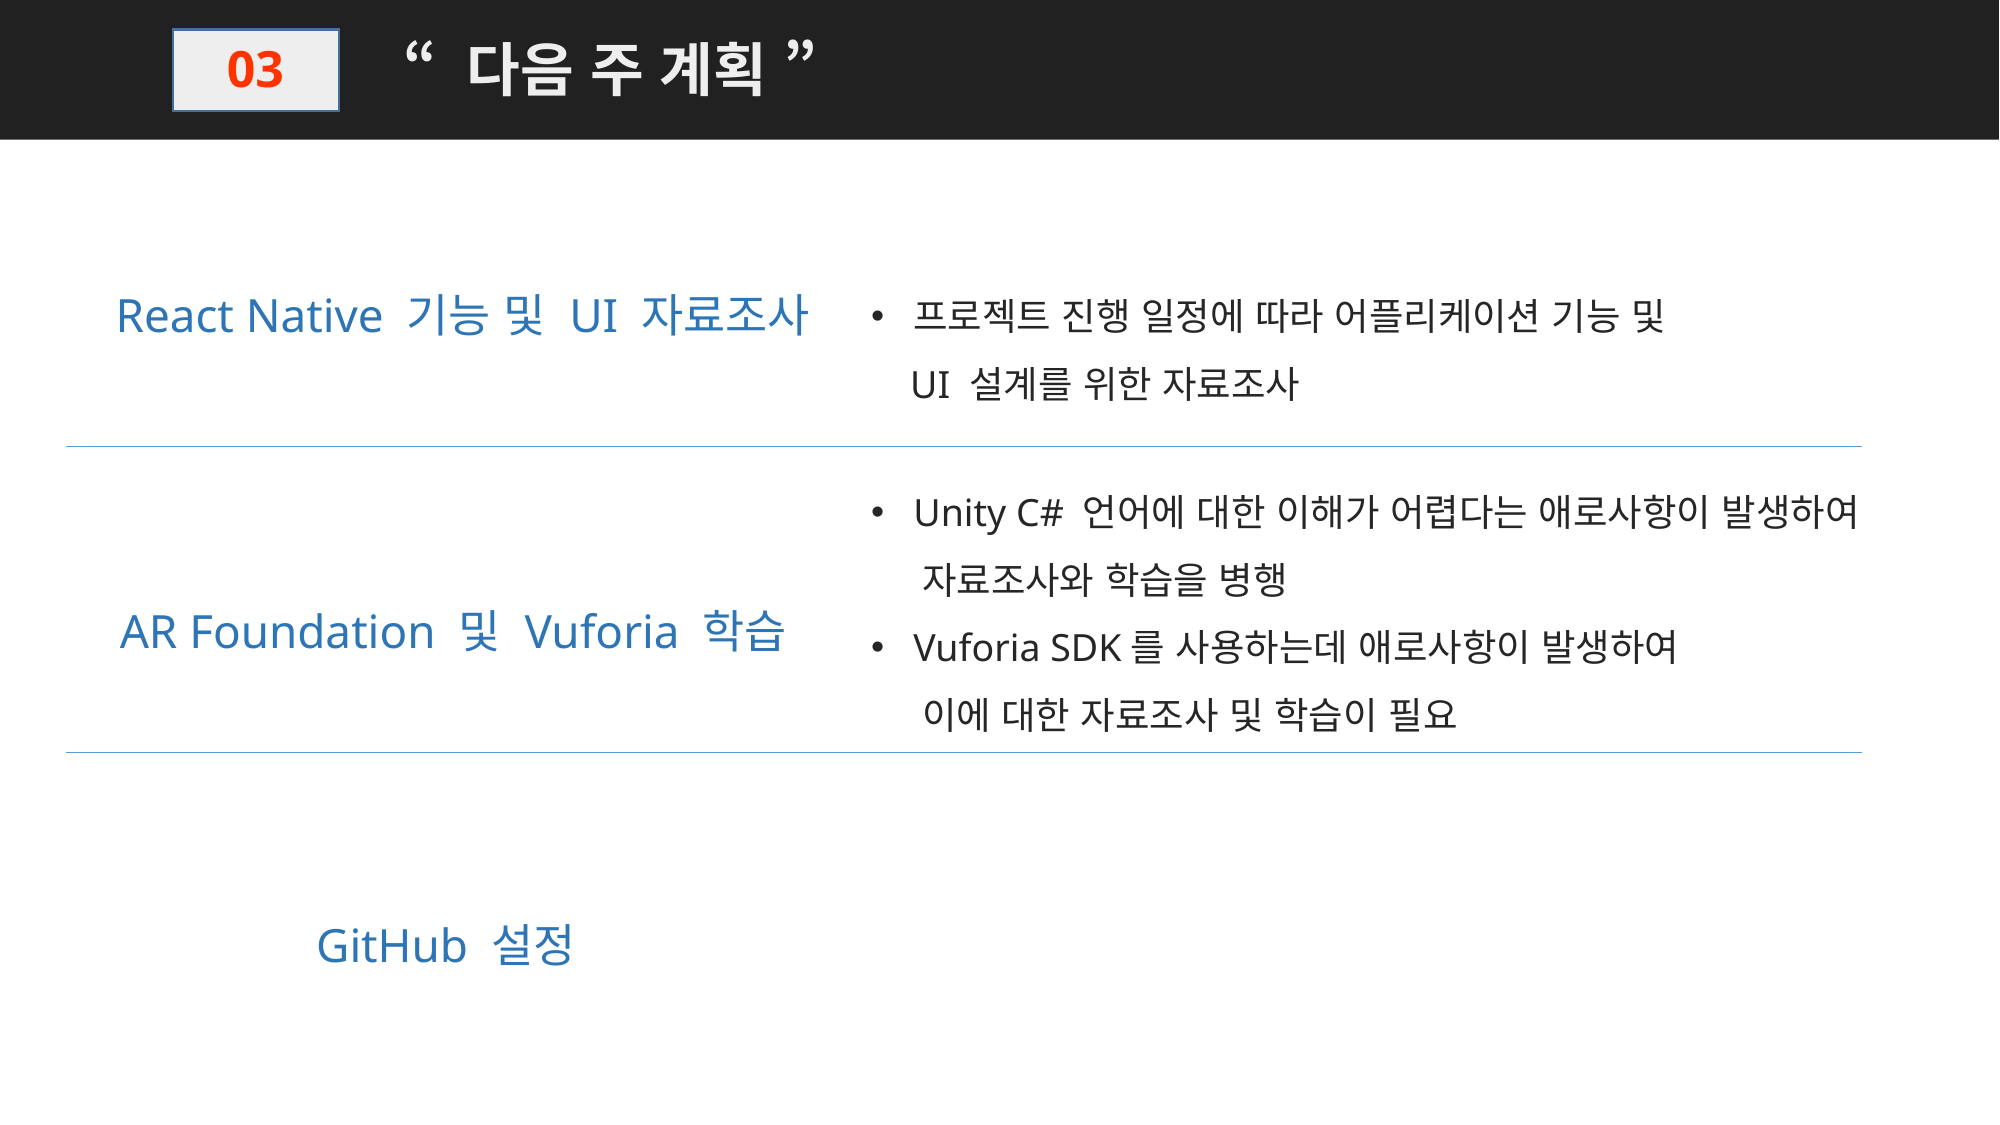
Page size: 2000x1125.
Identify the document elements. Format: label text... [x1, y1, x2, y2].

text_box 프로젝트 진행 일정에 따라 어플리케이션 기능 및 UI 설계를 위한 자료조사 [856, 263, 1996, 394]
text_box React Native 기능 및 UI 자료조사 [46, 251, 879, 350]
text_box AR Foundation 및 Vuforia 학습 [66, 567, 841, 665]
text_box Unity C# 언어에 대한 이해가 어렵다는 애로사항이 발생하여 자료조사와 학습을 병행 Vuforia SDK를 사용하는데 애로사항이 발생하여 이에 대한 자료조사 및 학습이 필요 [856, 459, 2000, 740]
text_box “ 다음 주 계획 ” [388, 25, 1411, 112]
text_box [0, 0, 1999, 140]
text_box GitHub 설정 [101, 881, 790, 988]
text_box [172, 28, 340, 112]
